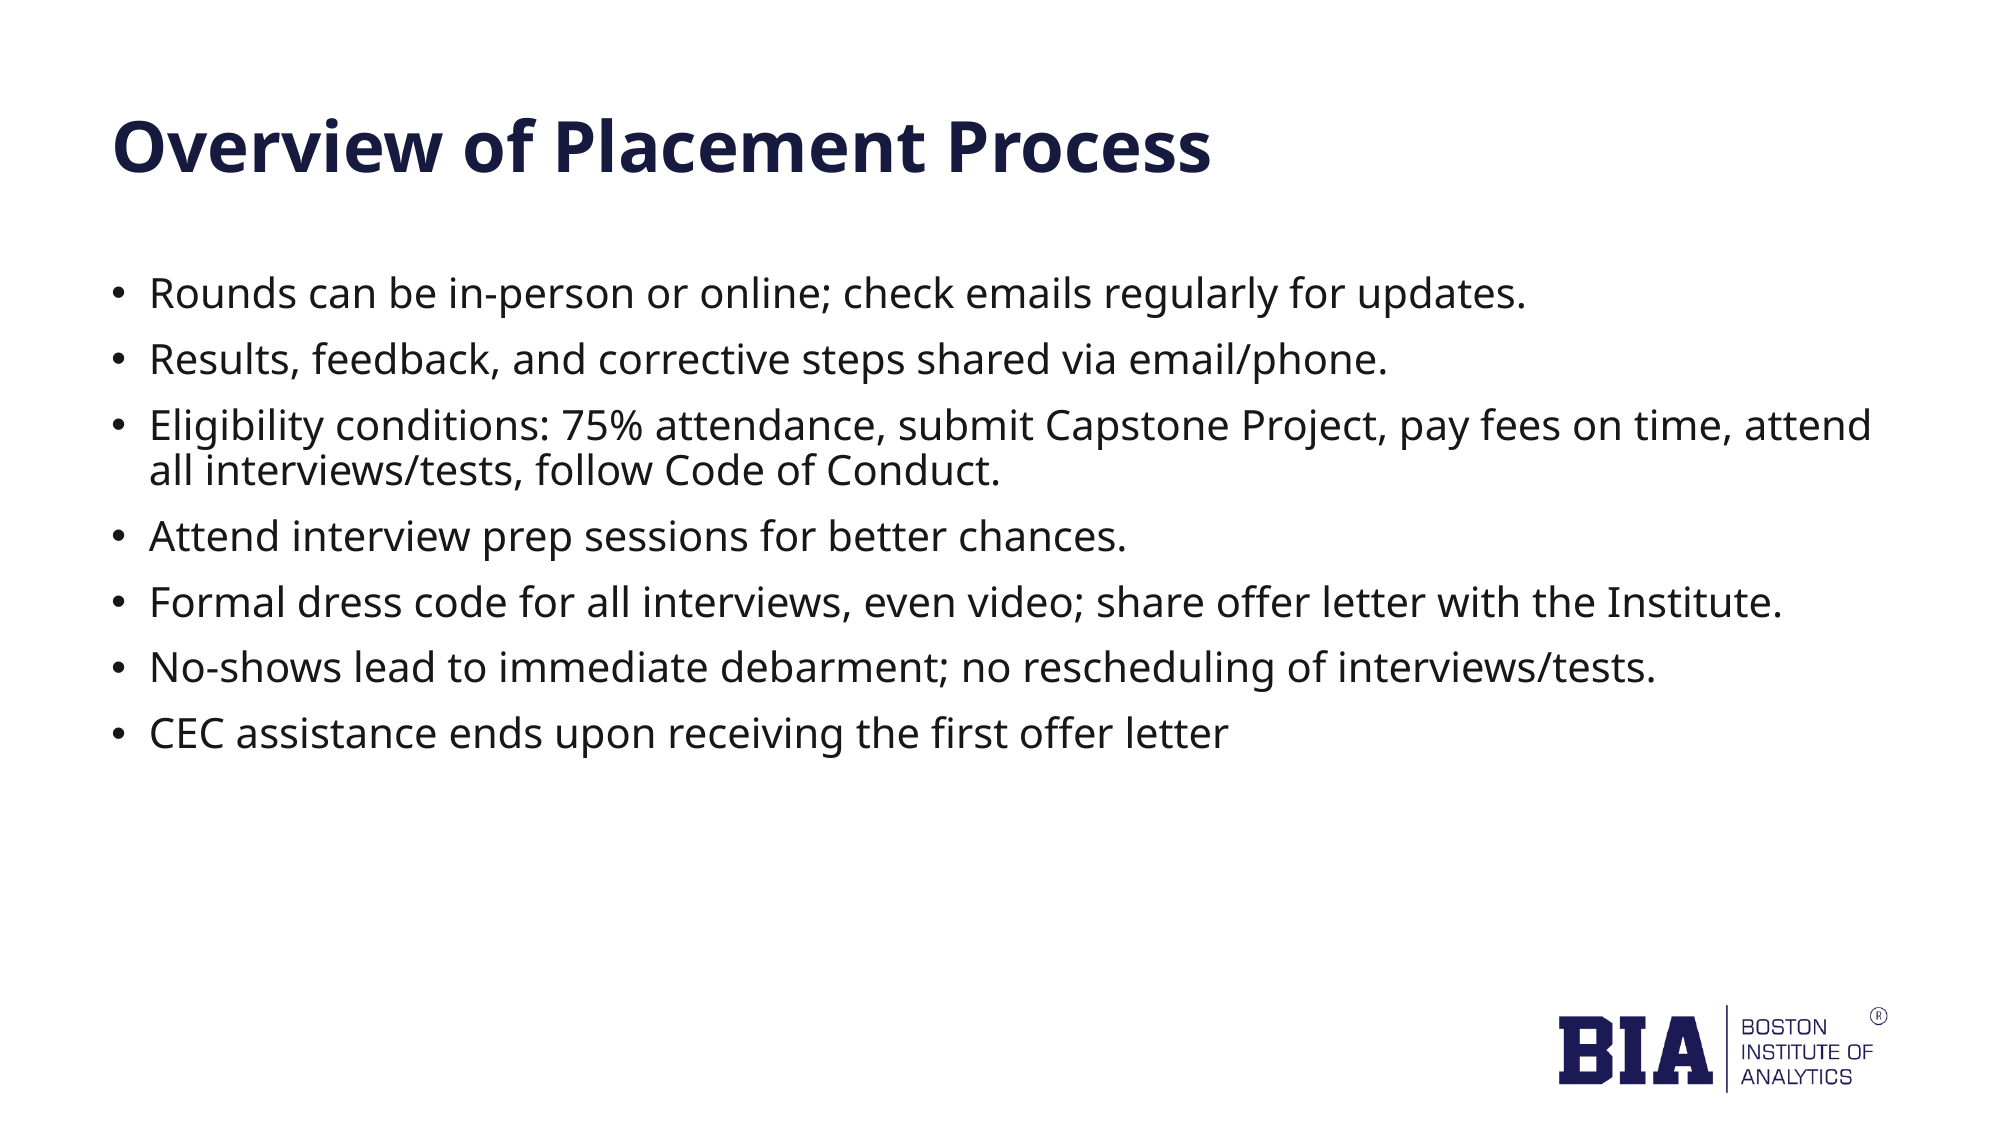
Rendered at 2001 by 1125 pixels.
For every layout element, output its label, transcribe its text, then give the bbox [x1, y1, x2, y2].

title Overview of Placement Process [111, 99, 1889, 200]
picture [1557, 1003, 1889, 1094]
list Rounds can be in-person or online; check emails regularly for updates. Results, feedback, and corrective steps shared via email/phone. Eligibility conditions: 75% attendance, submit Capstone Project, pay fees on time, attend all interviews/tests, follow Code of Conduct. Attend interview prep sessions for better chances. Formal dress code for all interviews, even video; share offer letter with the Institute. No-shows lead to immediate debarment; no rescheduling of interviews/tests. CEC assistance ends upon receiving the first offer letter [111, 272, 1889, 994]
